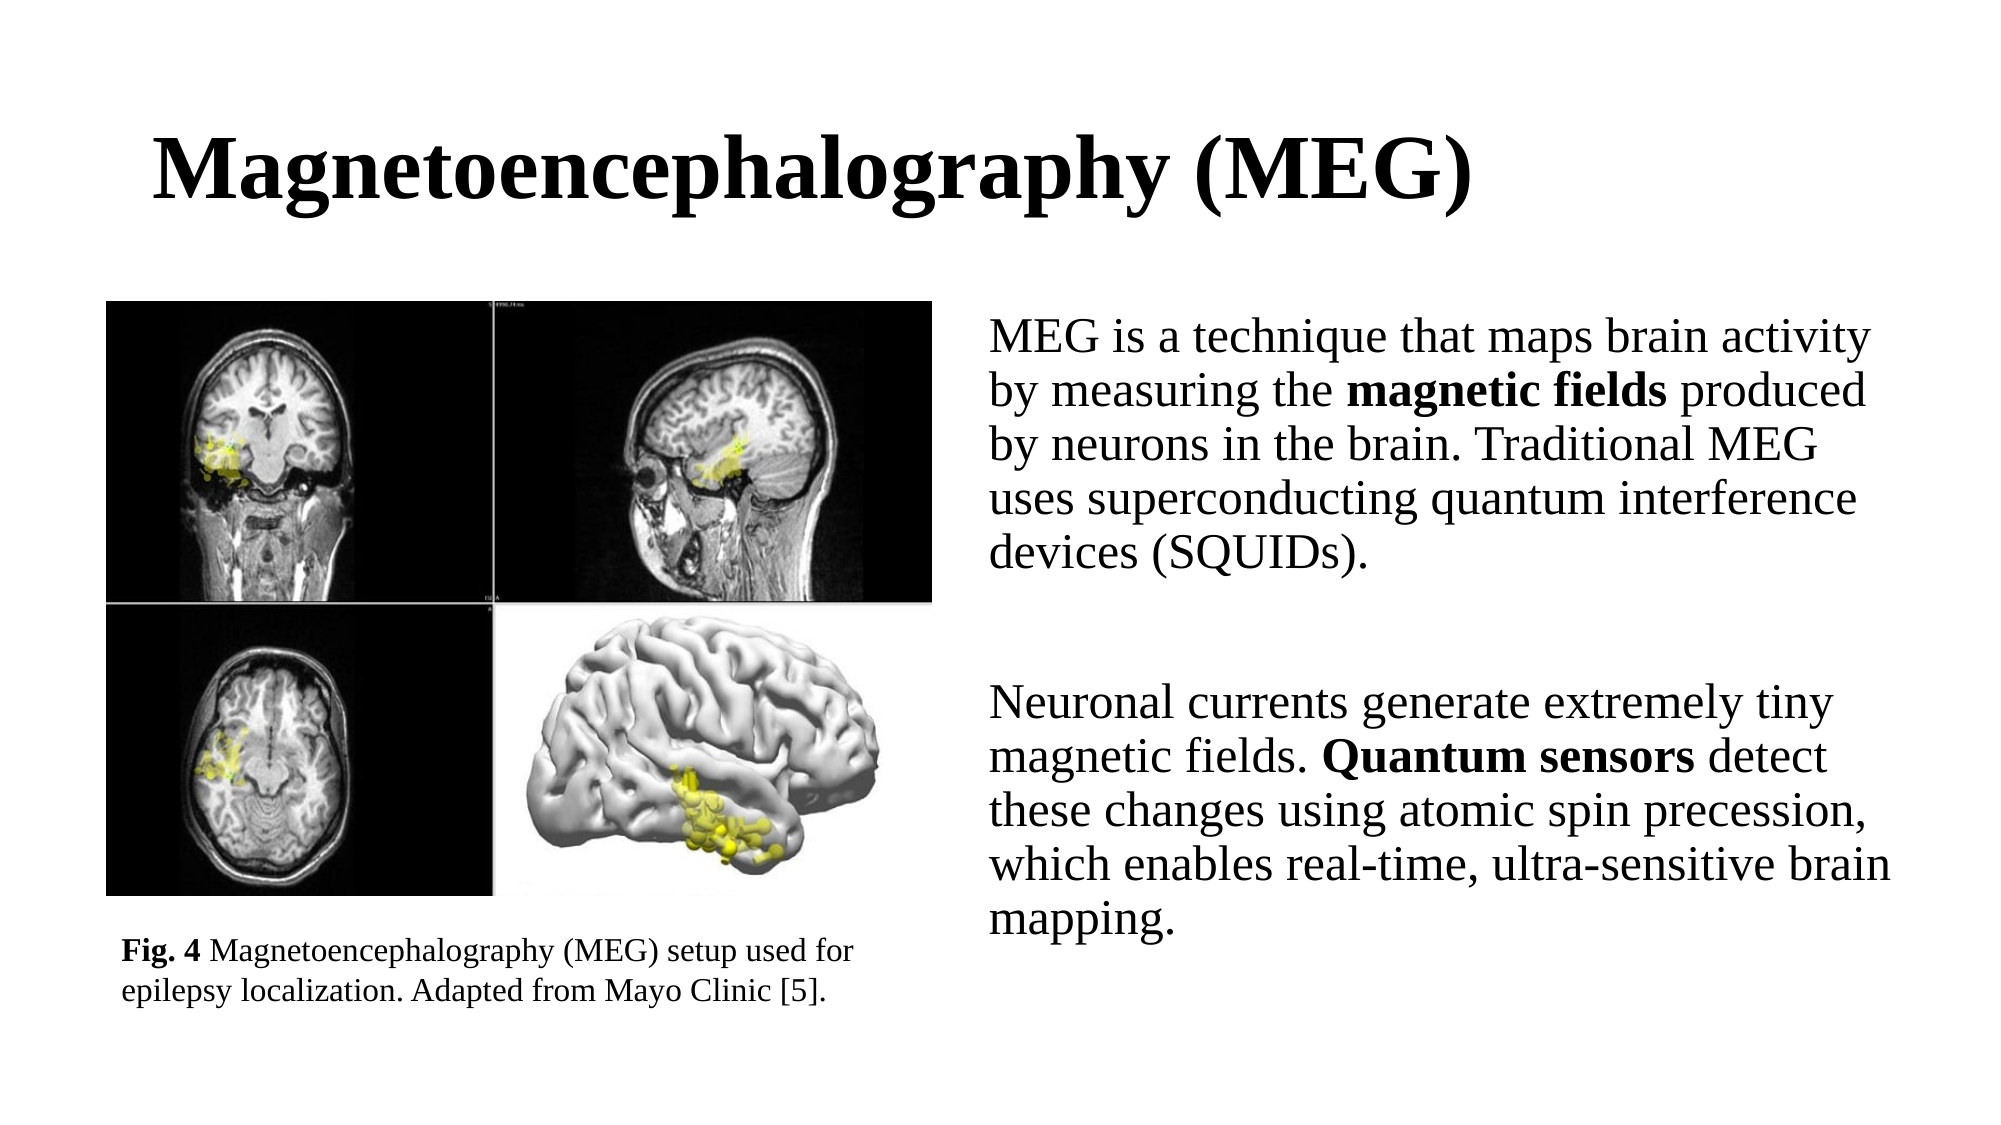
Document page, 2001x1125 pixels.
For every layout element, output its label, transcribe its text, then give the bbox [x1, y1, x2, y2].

text_box Fig. 4 Magnetoencephalography (MEG) setup used for epilepsy localization. Adapted from Mayo Clinic [5]. [106, 920, 932, 1016]
picture [106, 301, 932, 897]
title Magnetoencephalography (MEG) [137, 59, 1863, 278]
list MEG is a technique that maps brain activity by measuring the magnetic fields produced by neurons in the brain. Traditional MEG uses superconducting quantum interference devices (SQUIDs). Neuronal currents generate extremely tiny magnetic fields. Quantum sensors detect these changes using atomic spin precession, which enables real-time, ultra-sensitive brain mapping. [973, 302, 1921, 1016]
